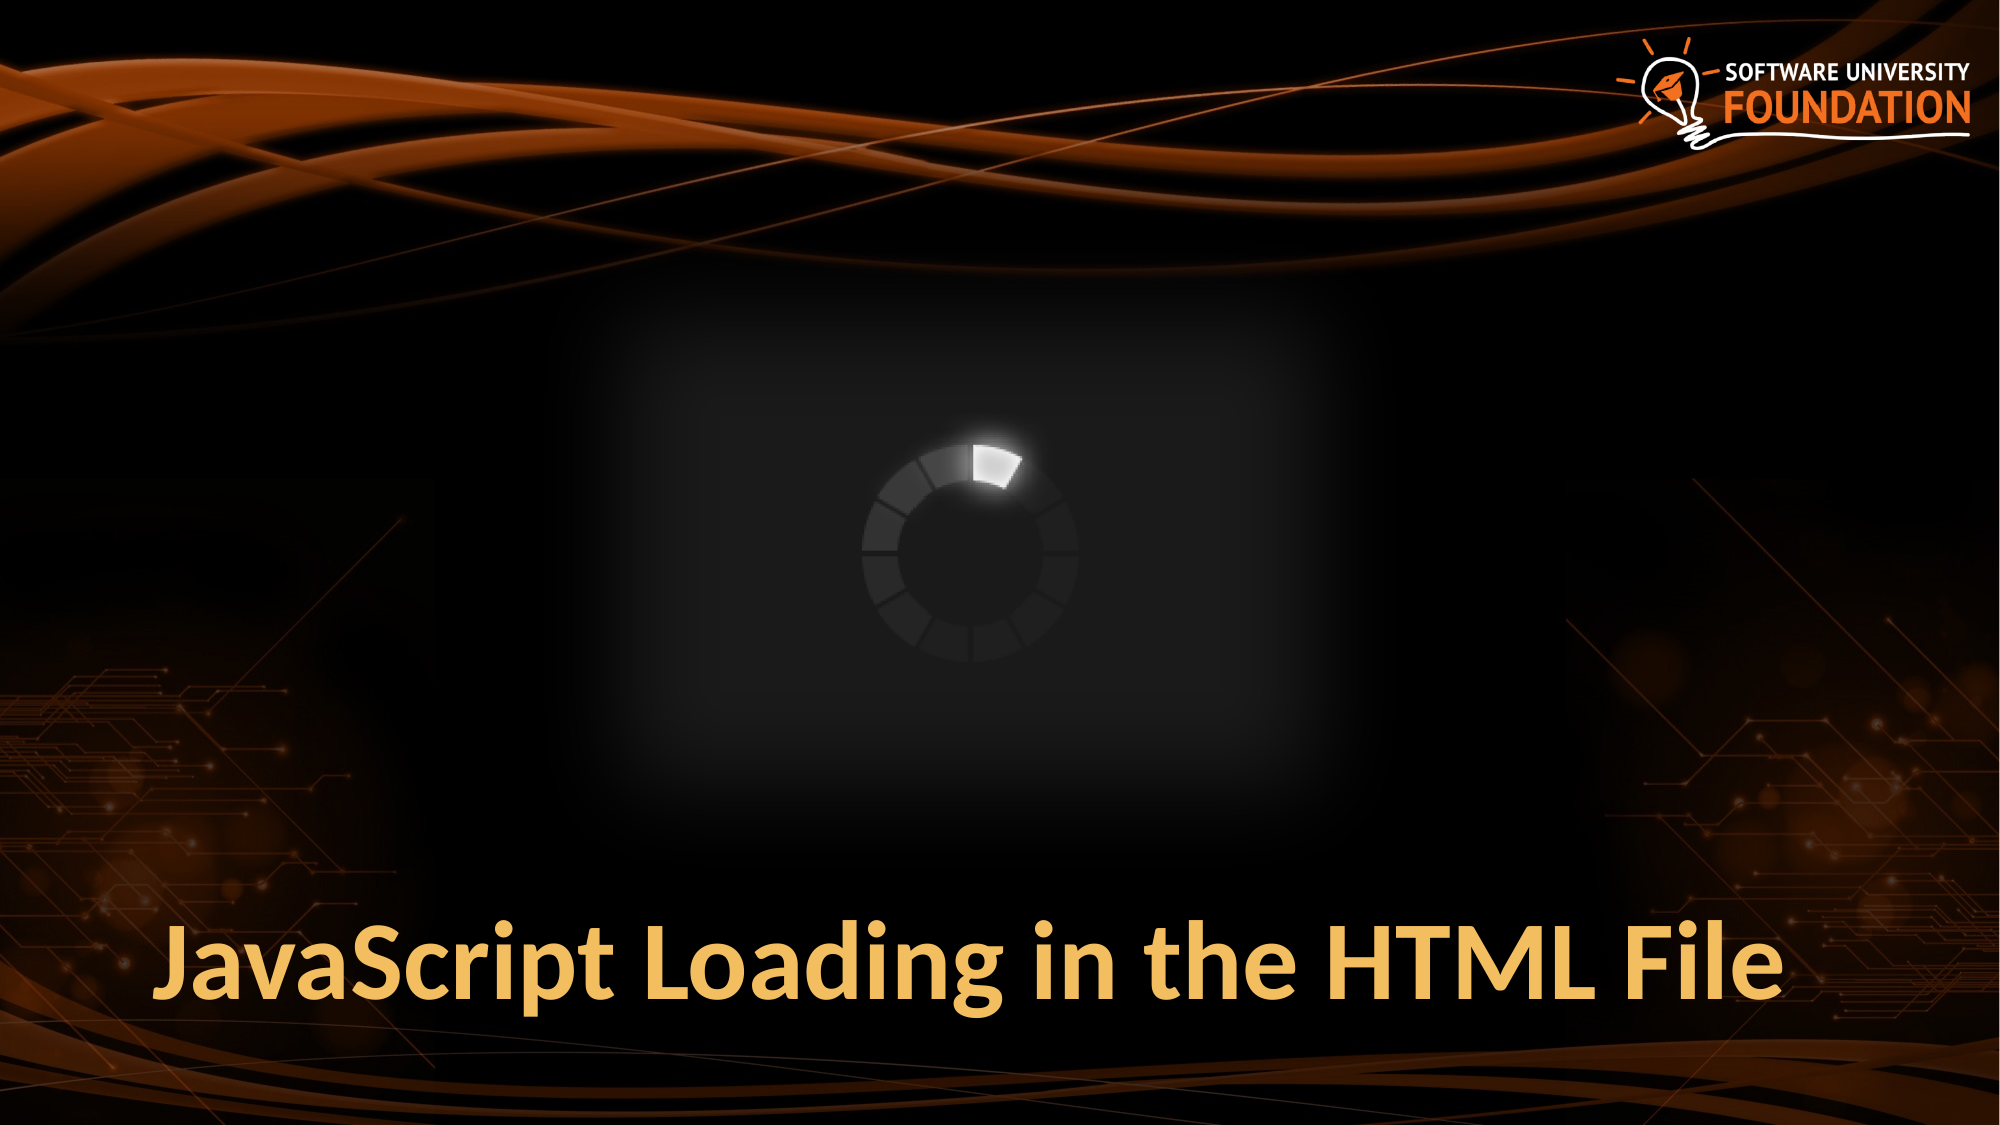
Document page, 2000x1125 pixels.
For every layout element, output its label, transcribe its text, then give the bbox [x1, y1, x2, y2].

picture [0, 0, 2000, 1125]
title JavaScript Loading in the HTML File [91, 894, 1850, 1030]
